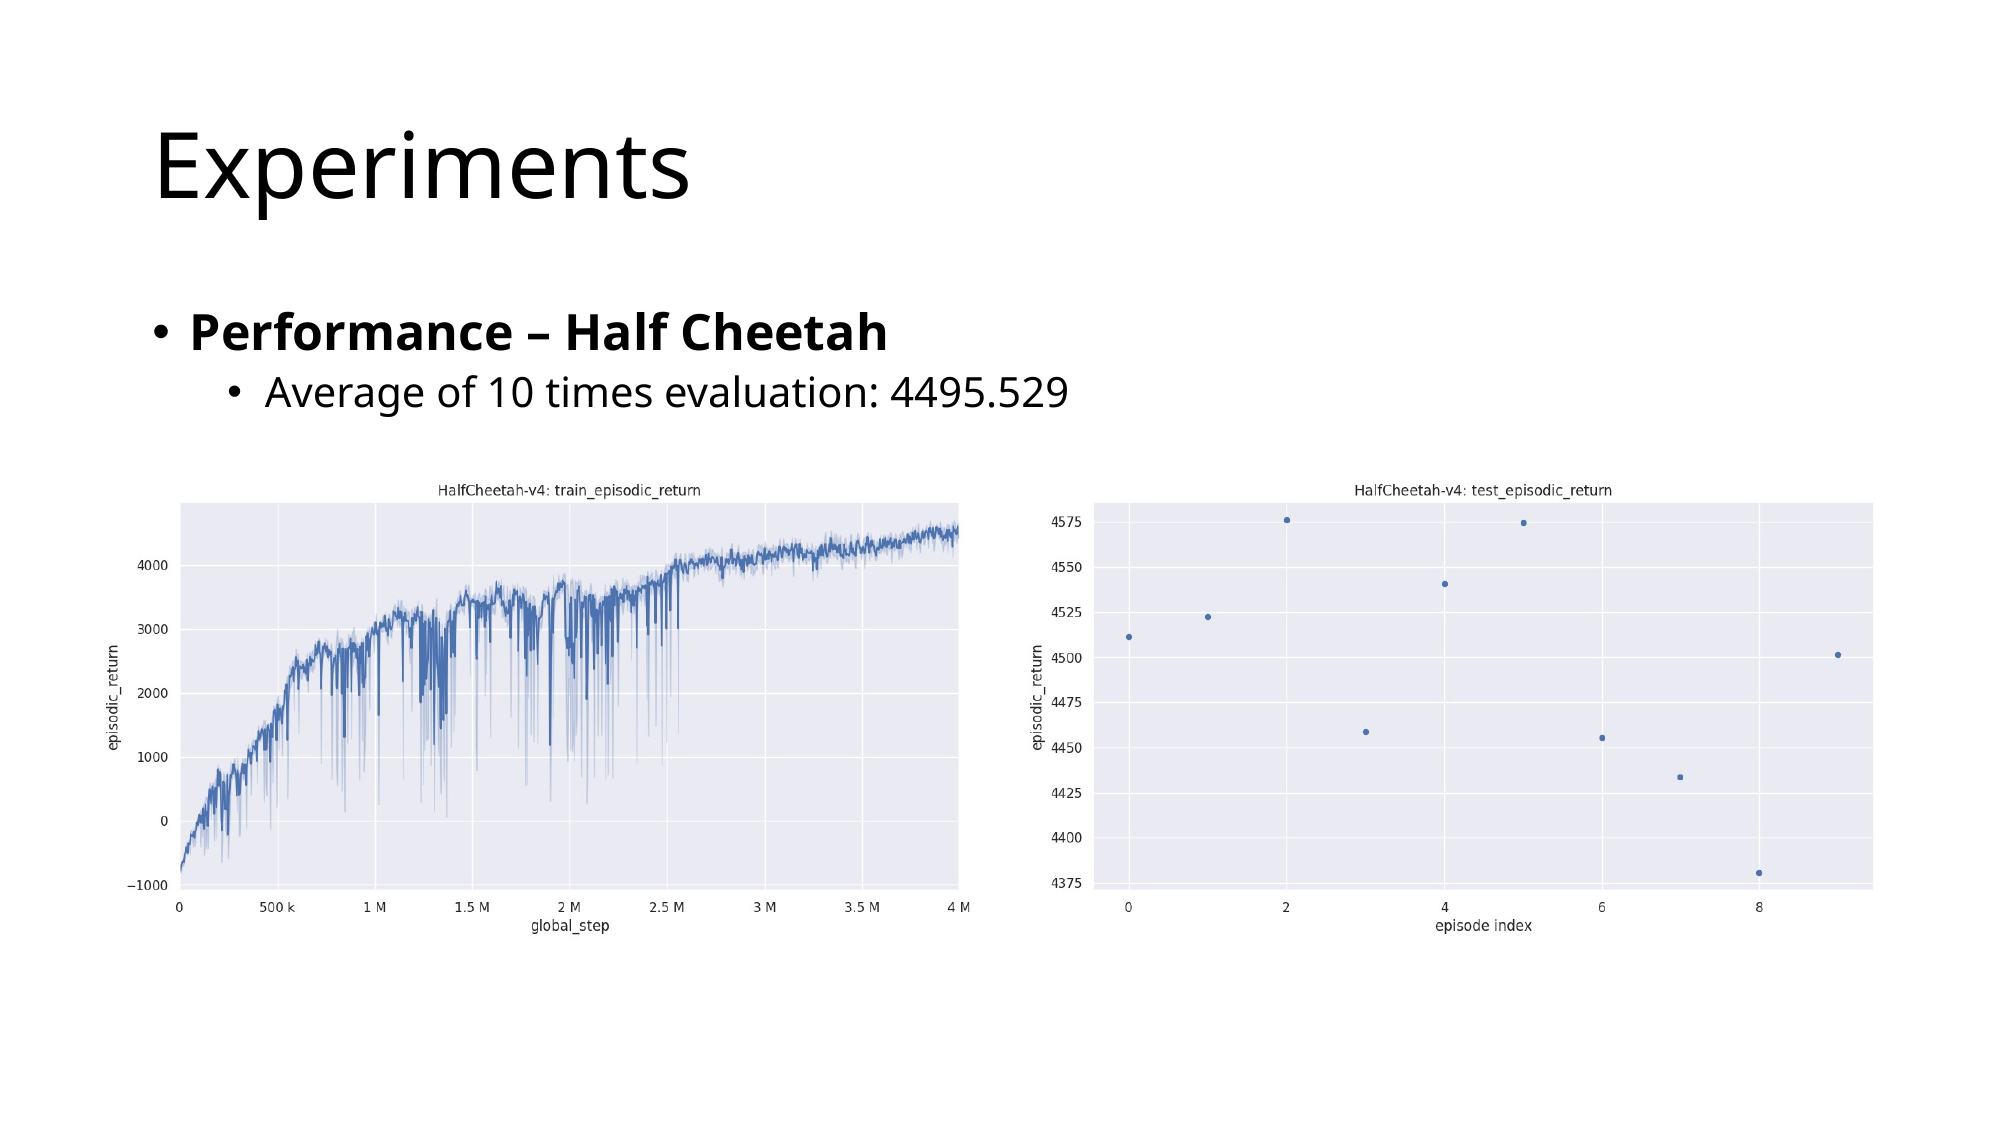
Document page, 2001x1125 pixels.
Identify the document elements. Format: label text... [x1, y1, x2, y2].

picture [97, 475, 979, 942]
list Performance – Half Cheetah Average of 10 times evaluation: 4495.529 [137, 299, 1863, 1014]
title Experiments [137, 59, 1863, 278]
picture [1021, 475, 1881, 942]
